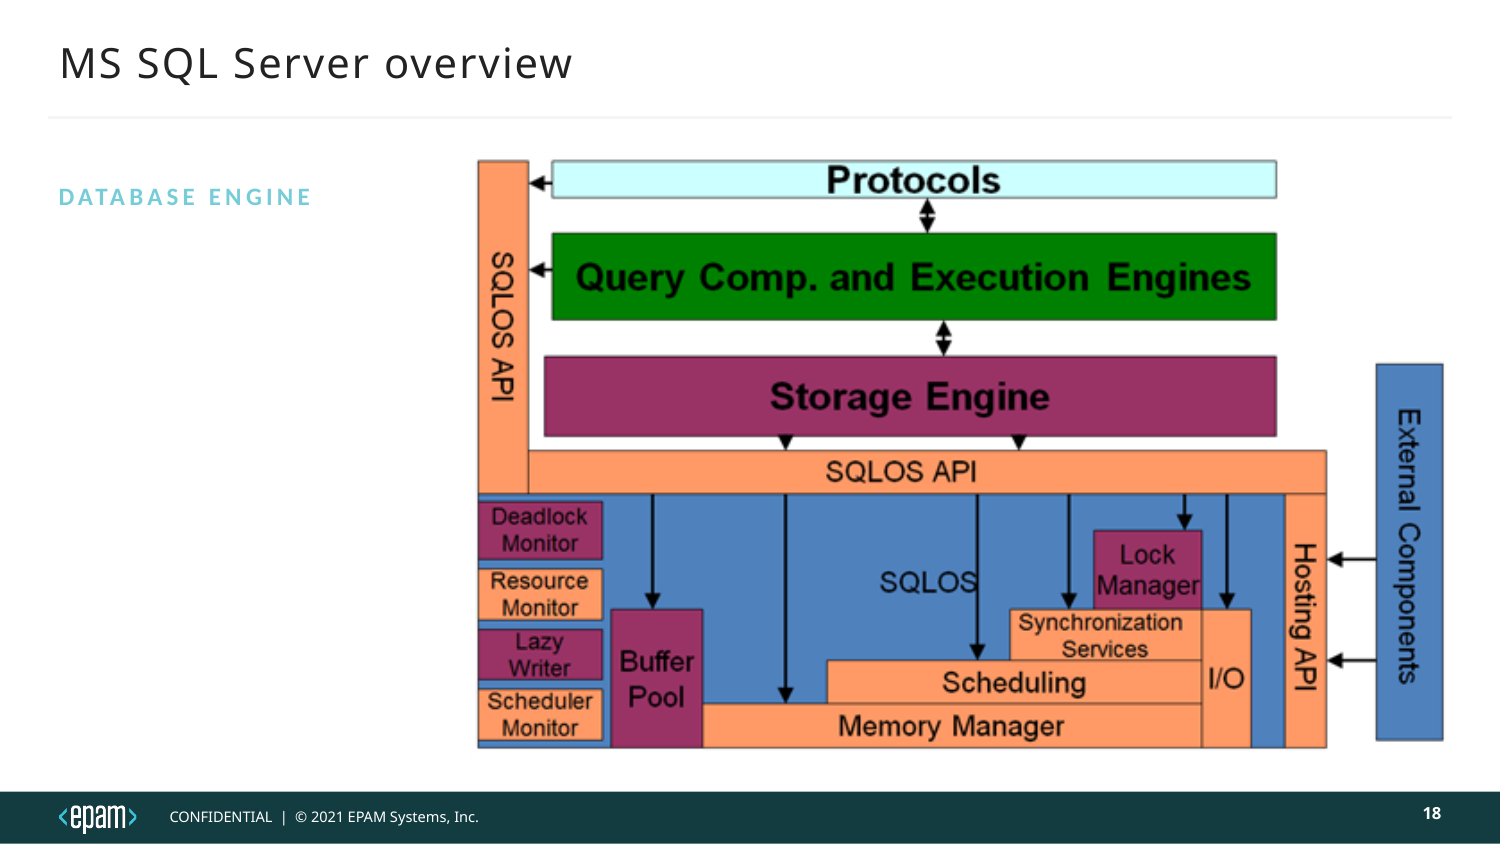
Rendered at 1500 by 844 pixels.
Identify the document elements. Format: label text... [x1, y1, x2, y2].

slide_number 18 [1216, 791, 1442, 844]
title MS SQL Server overview [59, 37, 1442, 87]
picture [469, 151, 1453, 758]
list Database Engine [58, 177, 469, 234]
